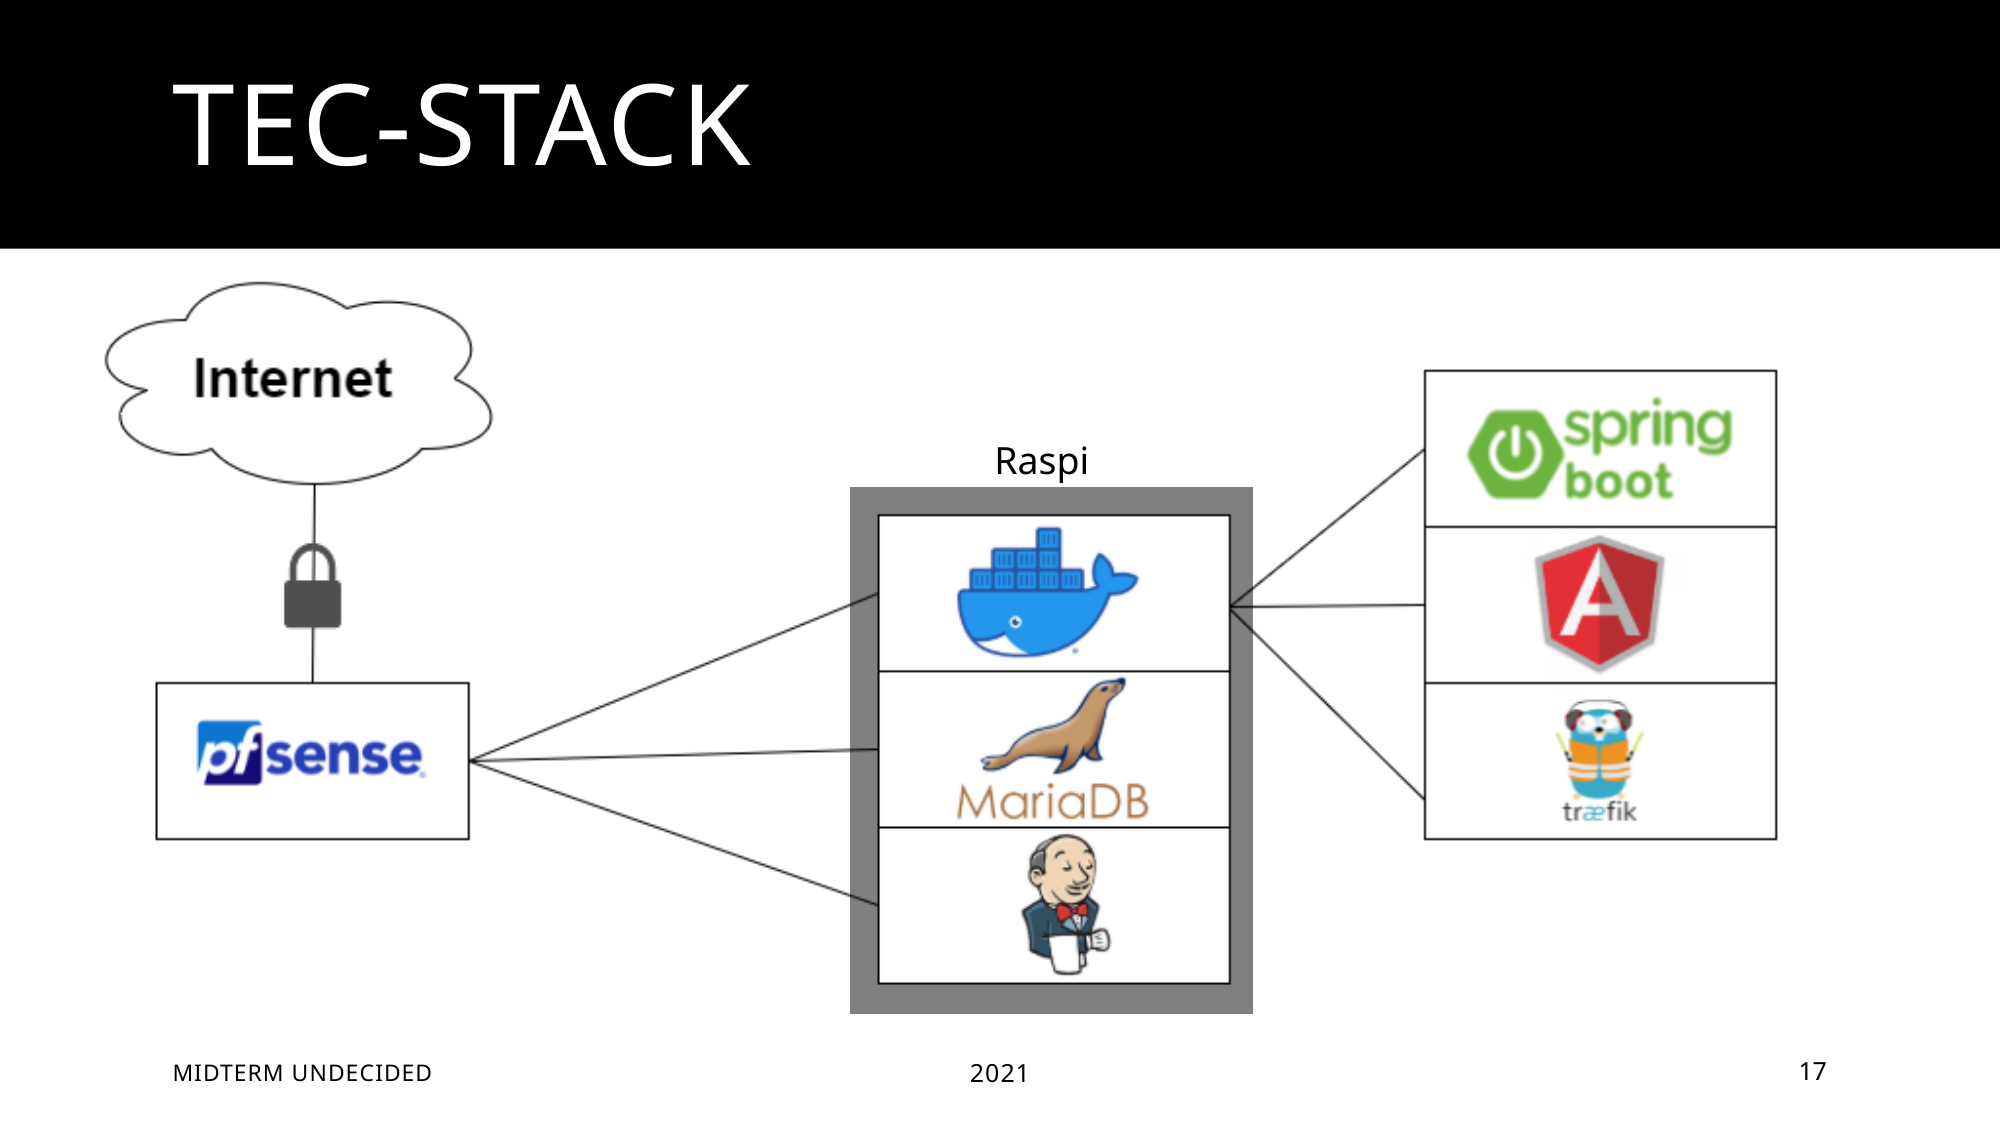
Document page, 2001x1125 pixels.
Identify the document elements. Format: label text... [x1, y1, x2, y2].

text_box [847, 988, 1255, 1016]
slide_number 2021 [734, 1042, 1266, 1103]
slide_number 17 [1688, 1042, 1842, 1103]
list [78, 261, 1805, 988]
title Tec-Stack [157, 52, 1934, 207]
footer Midterm UNDECIDED [157, 1042, 689, 1103]
